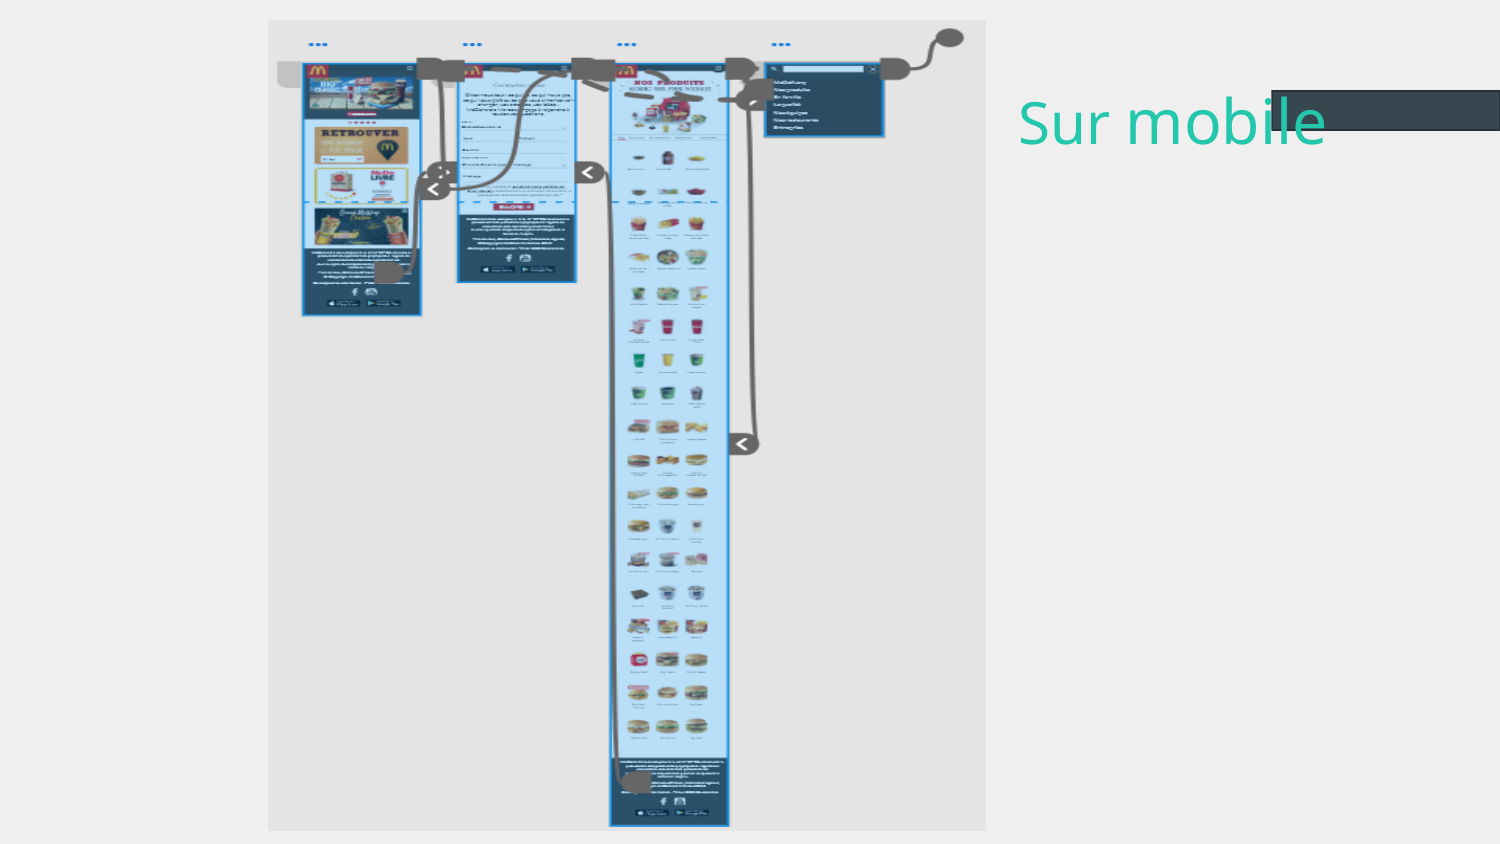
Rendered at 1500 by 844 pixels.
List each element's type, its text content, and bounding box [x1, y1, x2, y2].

title Sur mobile [991, 55, 1359, 139]
picture [267, 20, 986, 831]
